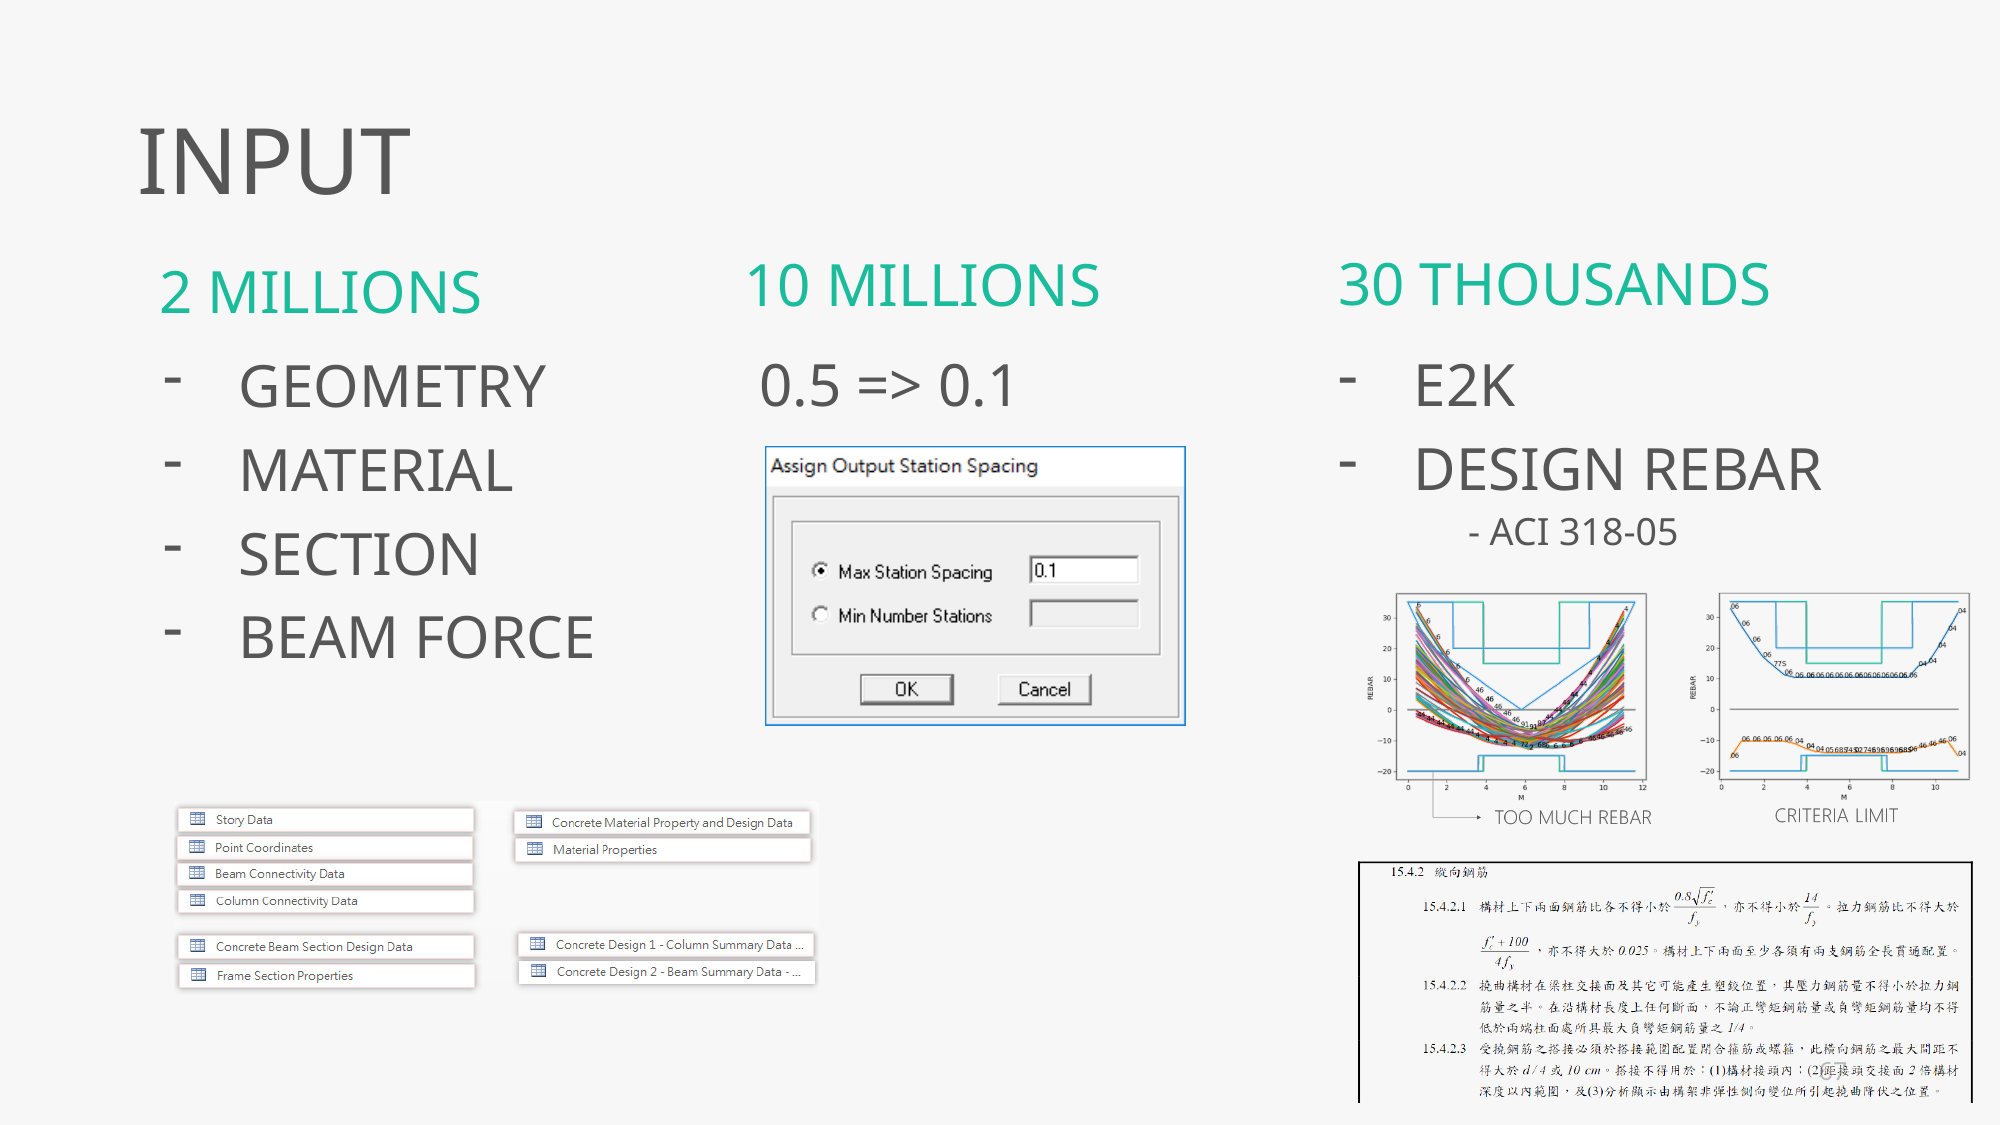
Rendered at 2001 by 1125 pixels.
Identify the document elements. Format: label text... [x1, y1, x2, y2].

list INPUT [137, 108, 873, 224]
text_box GEOMETRY MATERIAL SECTION BEAM FORCE [164, 327, 611, 762]
text_box 0.5 => 0.1 [759, 327, 1036, 426]
picture [174, 801, 819, 995]
text_box 30 THOUSANDS [1338, 226, 1787, 325]
text_box 10 MILLIONS [744, 226, 1117, 326]
text_box - ACI 318-05 [1468, 492, 1694, 561]
text_box 2 MILLIONS [159, 233, 498, 333]
picture [765, 446, 1186, 726]
text_box E2K DESIGN REBAR [1338, 327, 1838, 510]
picture [1356, 564, 2000, 840]
picture [1356, 858, 1976, 1103]
